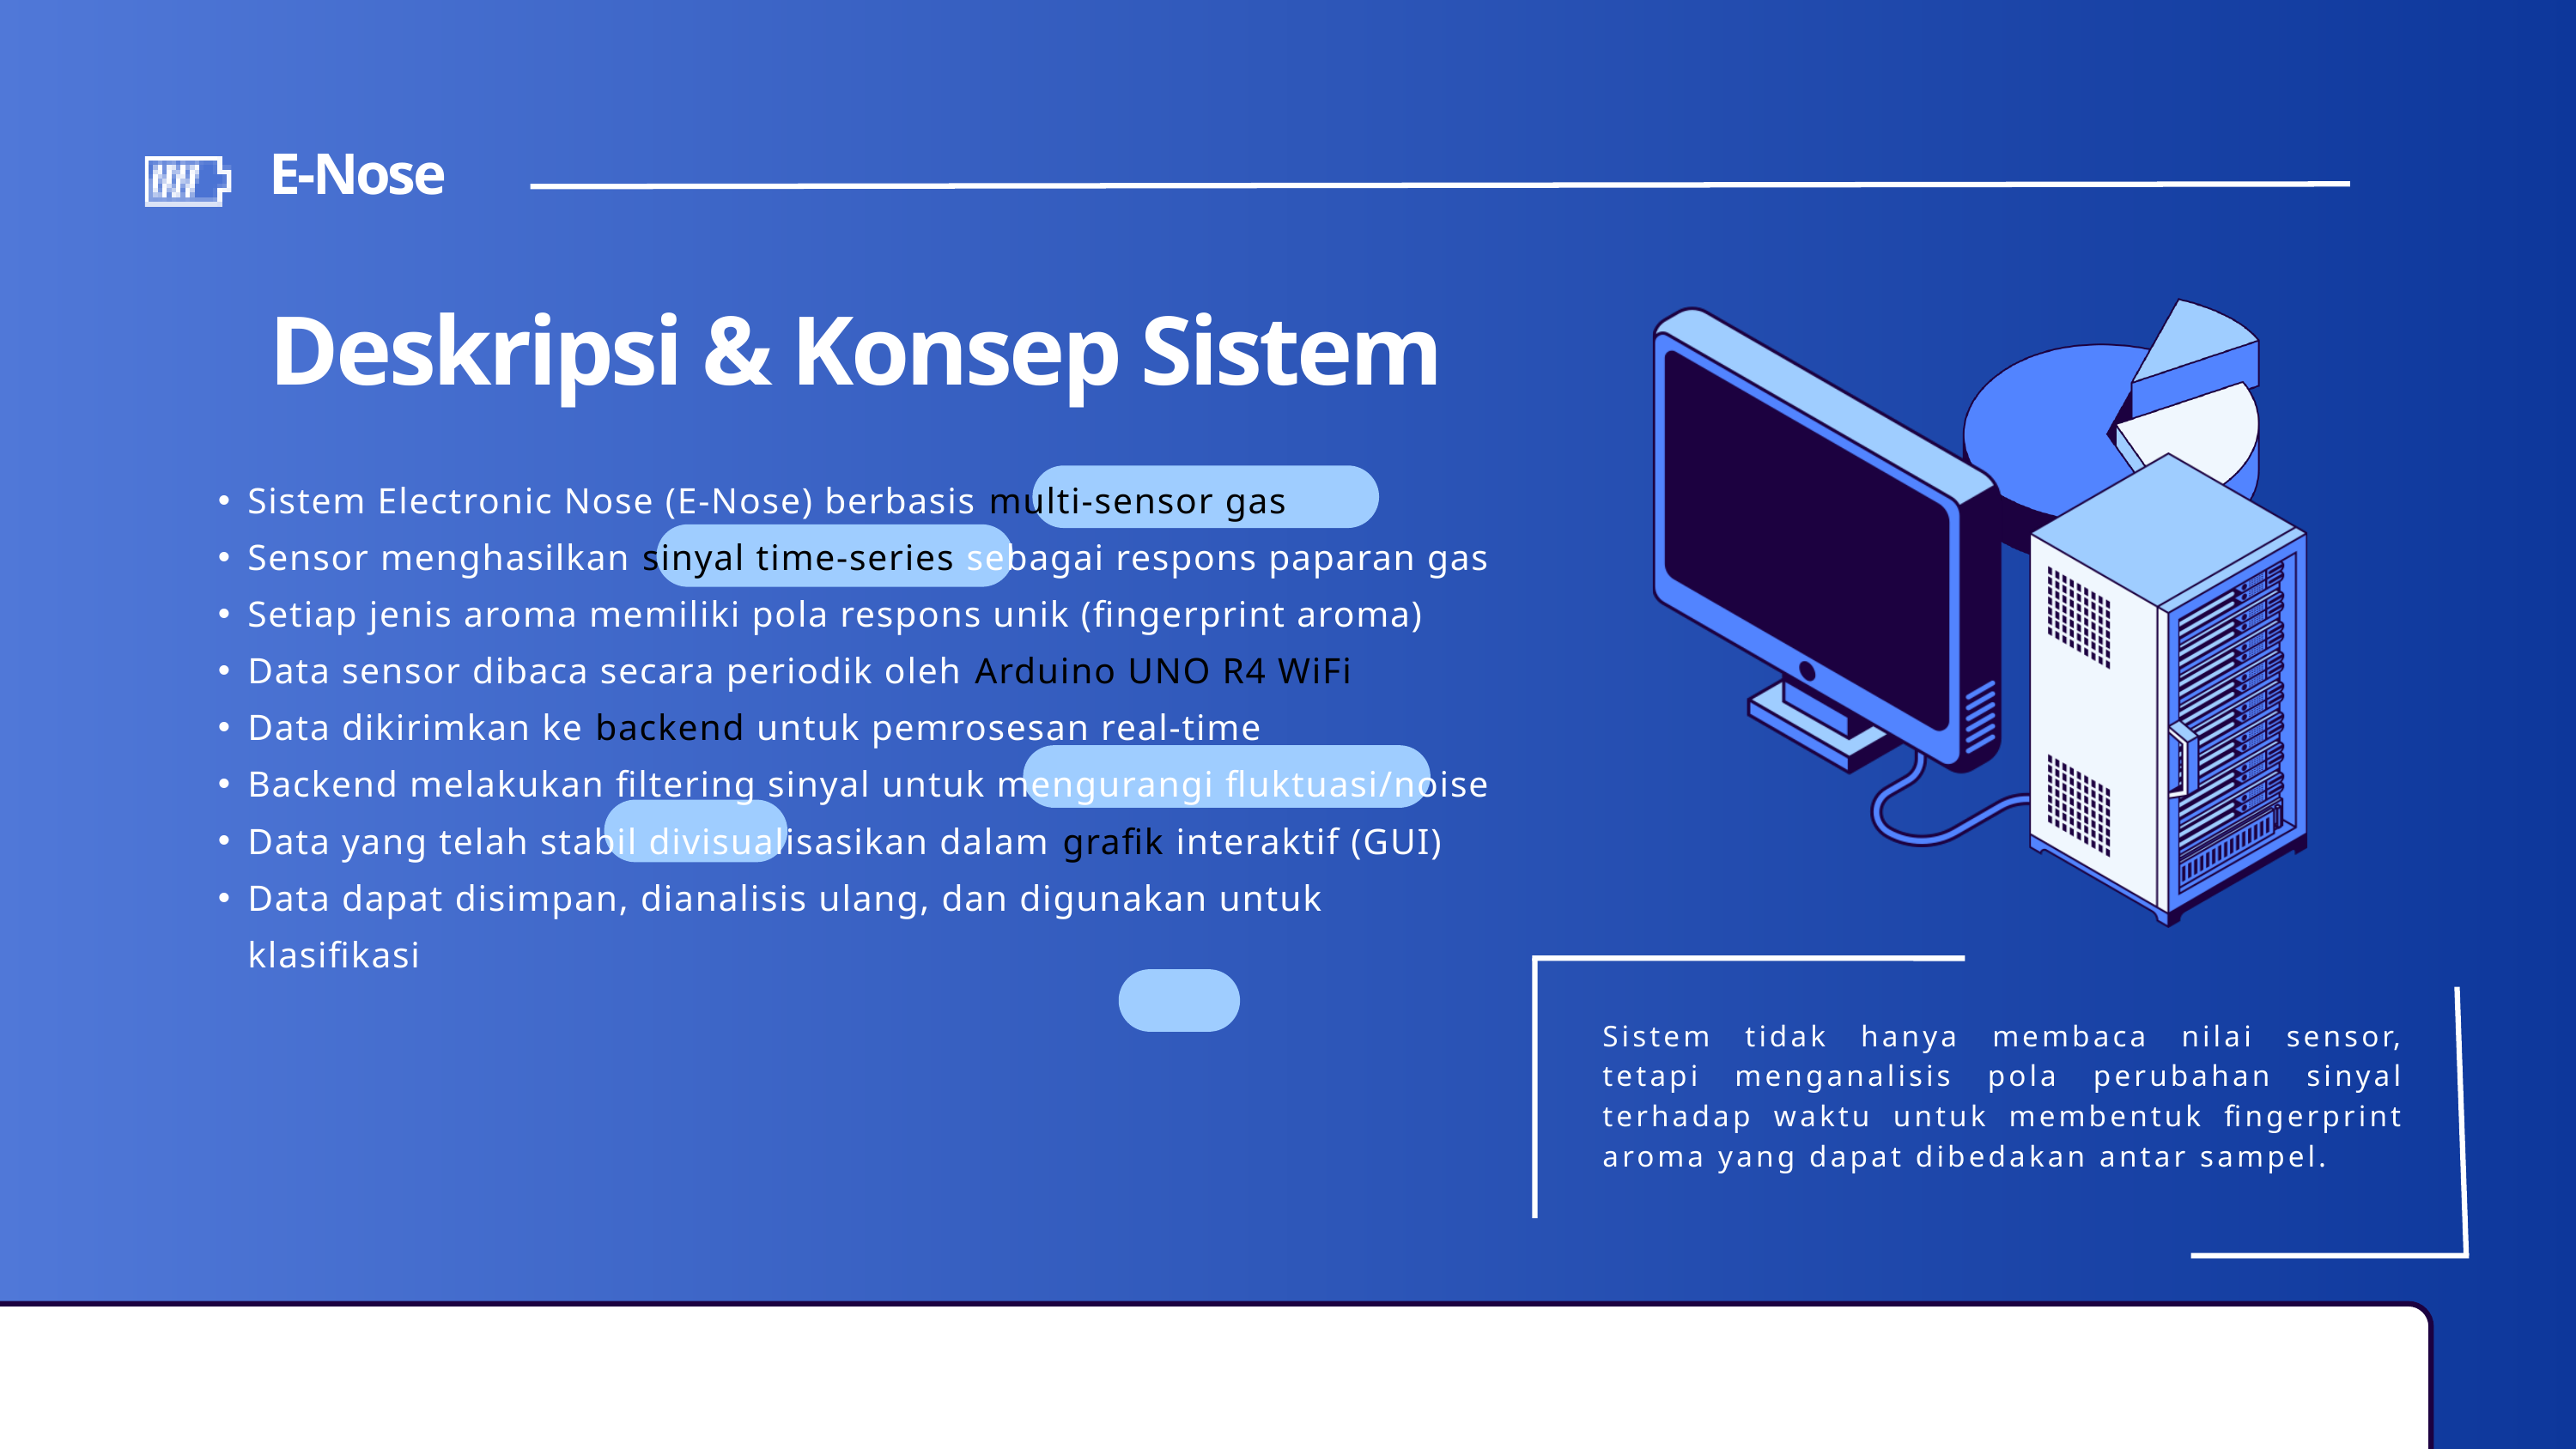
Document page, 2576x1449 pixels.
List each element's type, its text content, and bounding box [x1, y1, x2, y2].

text_box [2029, 452, 2308, 928]
text_box [1943, 298, 2269, 452]
text_box Sistem tidak hanya membaca nilai sensor, tetapi menganalisis pola perubahan sinyal terhadap waktu untuk membentuk fingerprint aroma yang dapat dibedakan antar sampel. [1602, 1012, 2406, 1173]
text_box Deskripsi & Konsep Sistem [245, 291, 1549, 405]
text_box [144, 156, 232, 207]
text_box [0, 1303, 2432, 1449]
text_box [1652, 306, 2077, 847]
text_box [187, 465, 1505, 1251]
text_box E-Nose [269, 151, 531, 206]
